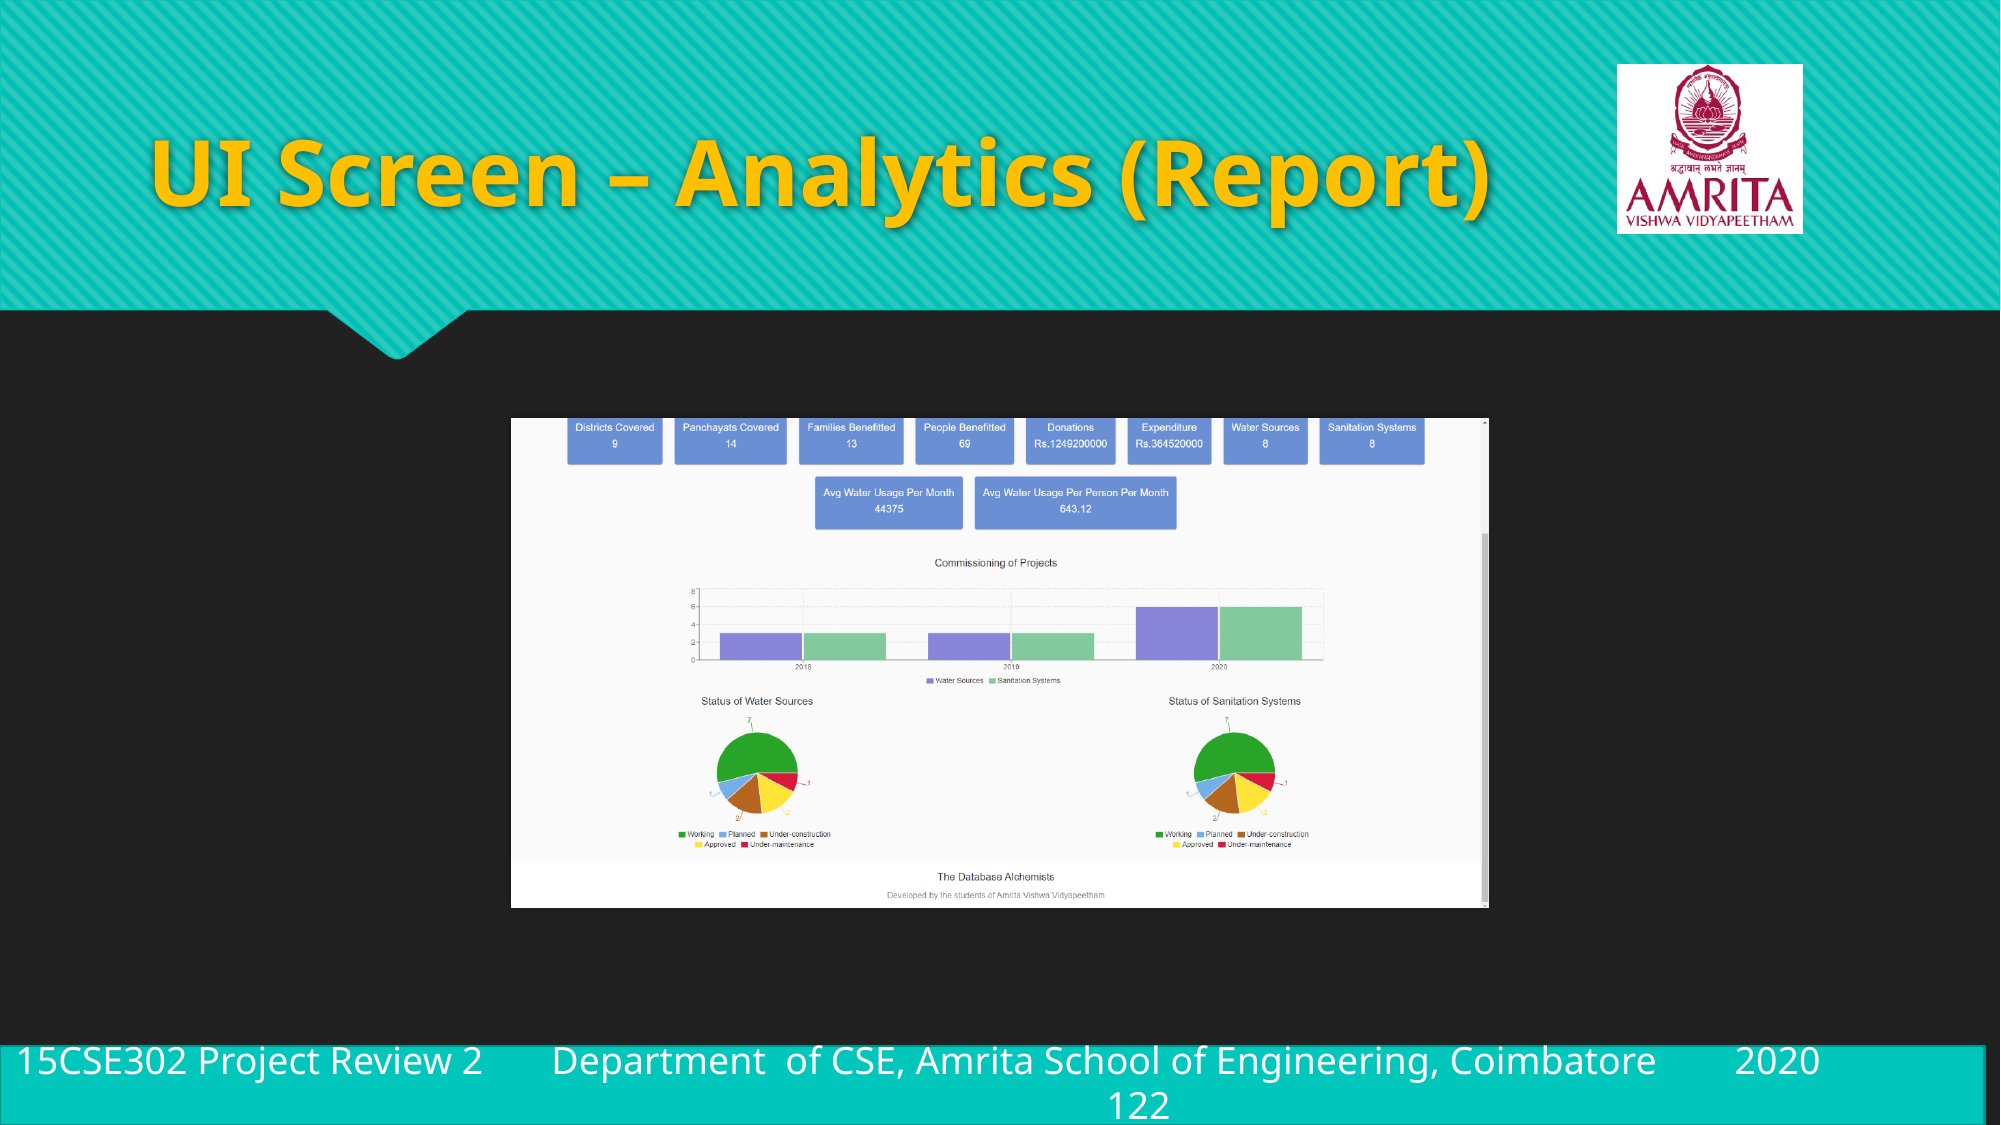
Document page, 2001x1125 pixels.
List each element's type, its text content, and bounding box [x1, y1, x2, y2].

picture [1617, 64, 1803, 73]
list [511, 417, 1489, 908]
title UI Screen – Analytics (Report) [132, 73, 1868, 233]
